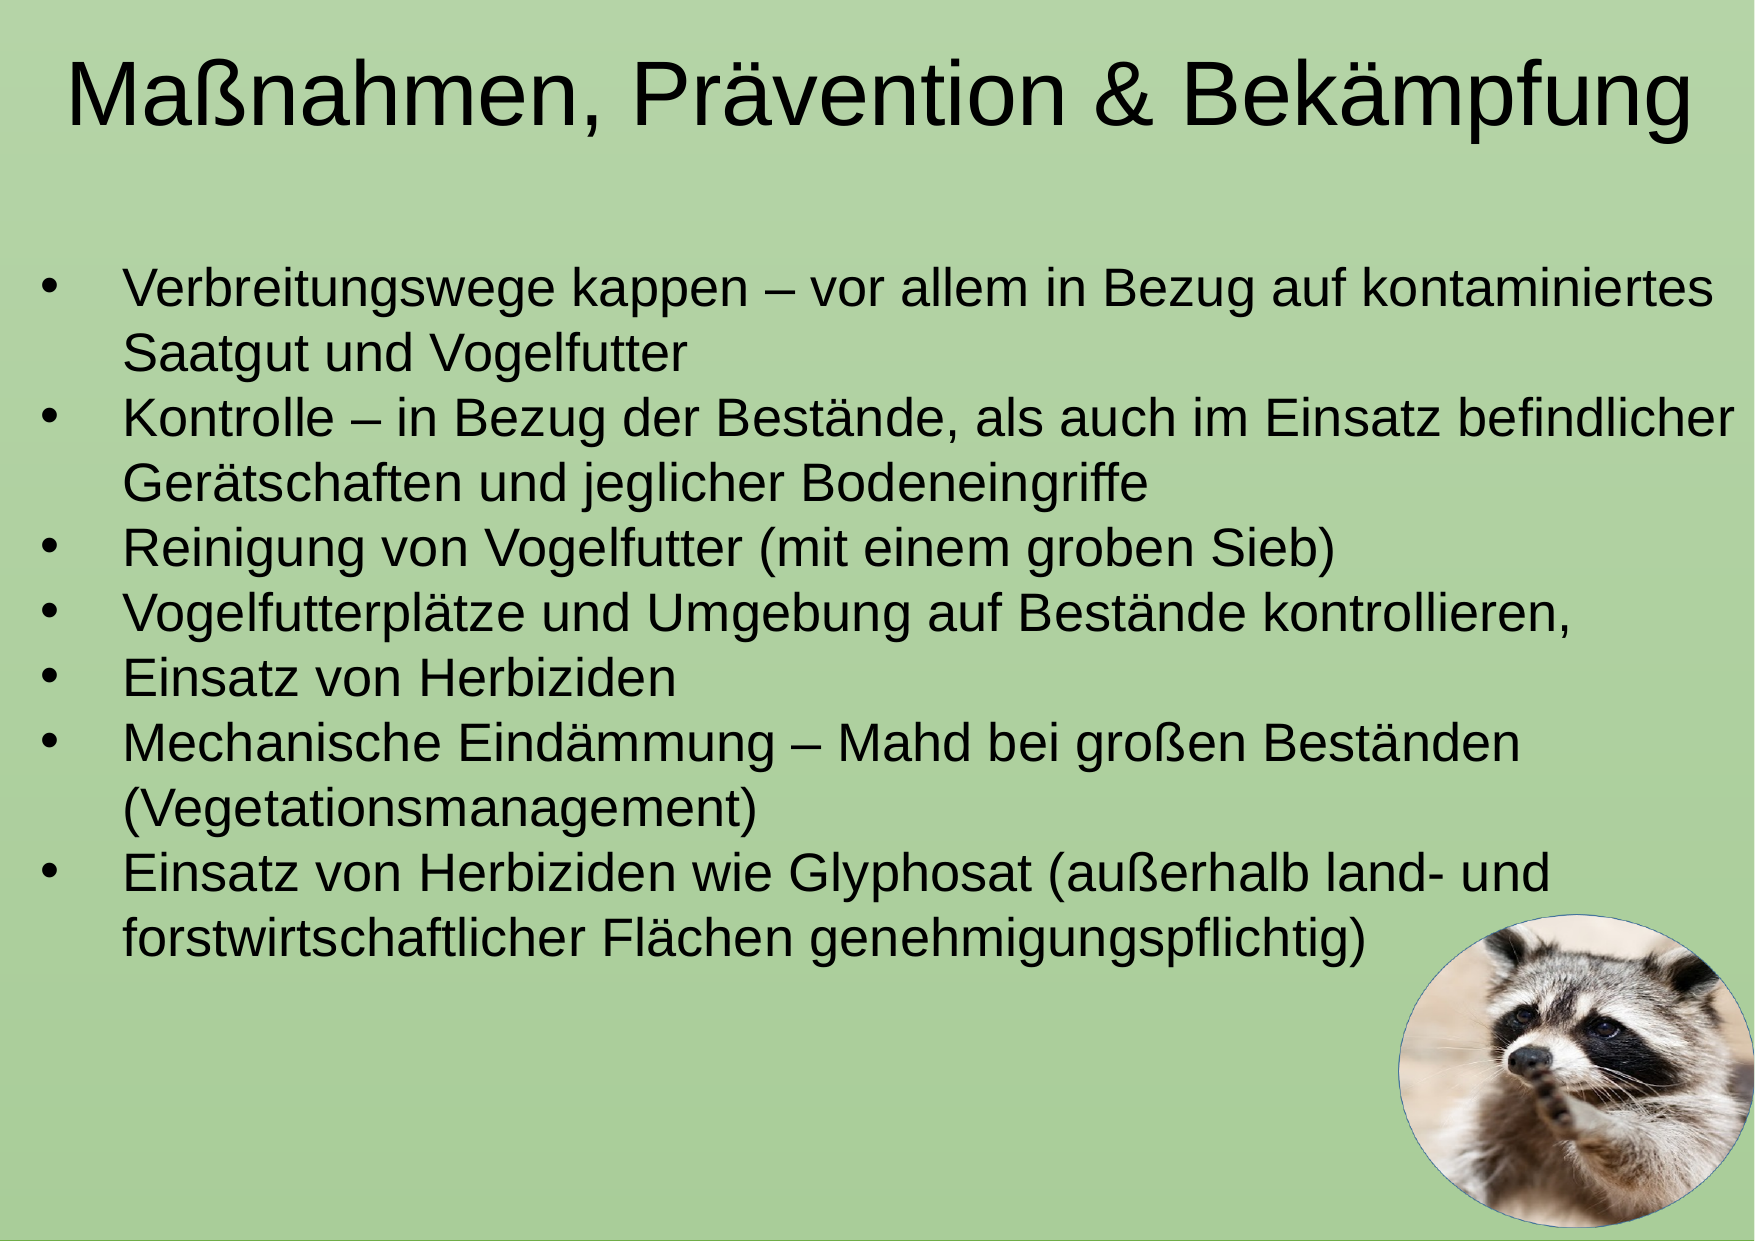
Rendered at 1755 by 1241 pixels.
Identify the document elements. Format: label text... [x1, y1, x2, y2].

text_box [0, 0, 1755, 1241]
text_box Verbreitungswege kappen – vor allem in Bezug auf kontaminiertes Saatgut und Vogelfutter Kontrolle – in Bezug der Bestände, als auch im Einsatz befindlicher Gerätschaften und jeglicher Bodeneingriffe Reinigung von Vogelfutter (mit einem groben Sieb) Vogelfutterplätze und Umgebung auf Bestände kontrollieren, Einsatz von Herbiziden Mechanische Eindämmung – Mahd bei großen Beständen (Vegetationsmanagement) Einsatz von Herbiziden wie Glyphosat (außerhalb land- und forstwirtschaftlicher Flächen genehmigungspflichtig) [24, 244, 1755, 976]
picture [1398, 914, 1755, 1228]
text_box Maßnahmen, Prävention & Bekämpfung [48, 25, 1720, 152]
